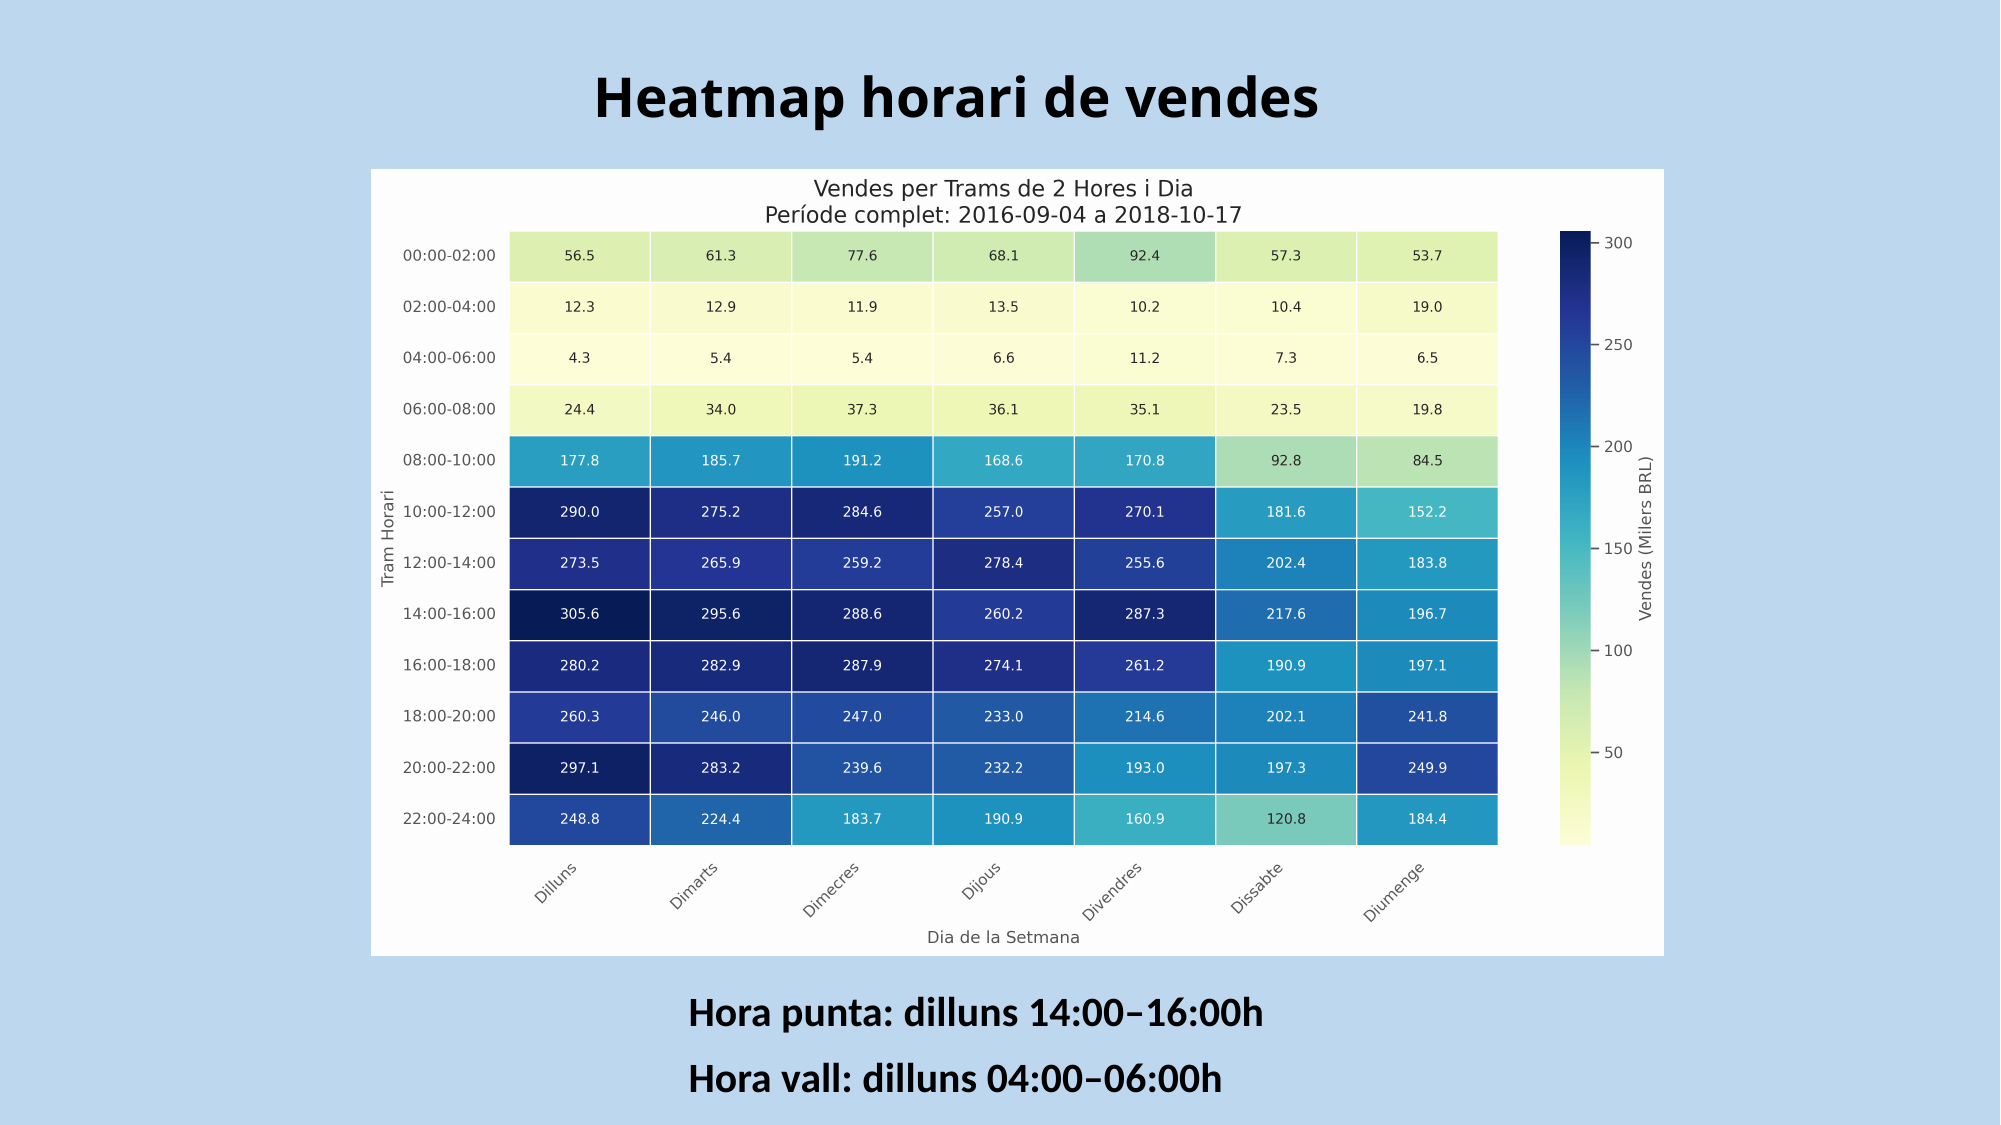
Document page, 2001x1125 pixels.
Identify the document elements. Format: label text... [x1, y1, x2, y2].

title Heatmap horari de vendes [578, 61, 1533, 138]
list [371, 169, 1664, 956]
list Hora punta: dilluns 14:00–16:00h Hora vall: dilluns 04:00–06:00h [673, 973, 1333, 1109]
